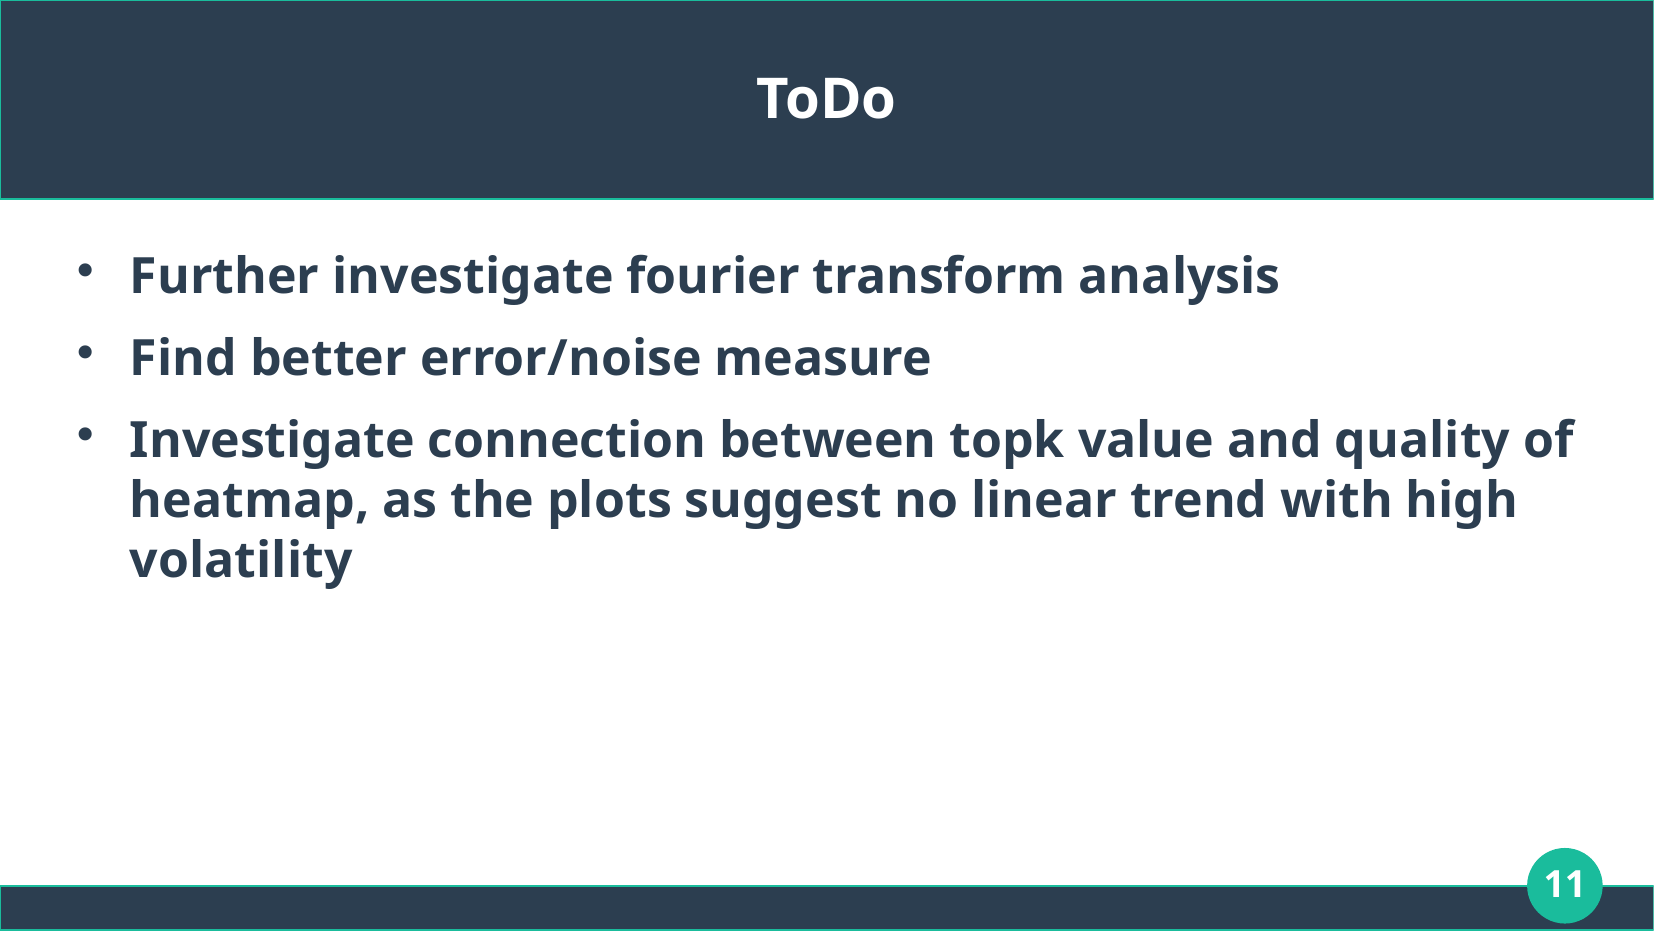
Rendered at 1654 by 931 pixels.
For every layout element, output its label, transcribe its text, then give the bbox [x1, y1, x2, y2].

list Further investigate fourier transform analysis Find better error/noise measure Investigate connection between topk value and quality of heatmap, as the plots suggest no linear trend with high volatility [59, 243, 1595, 864]
title ToDo [59, 37, 1595, 155]
slide_number 11 [1500, 843, 1630, 929]
